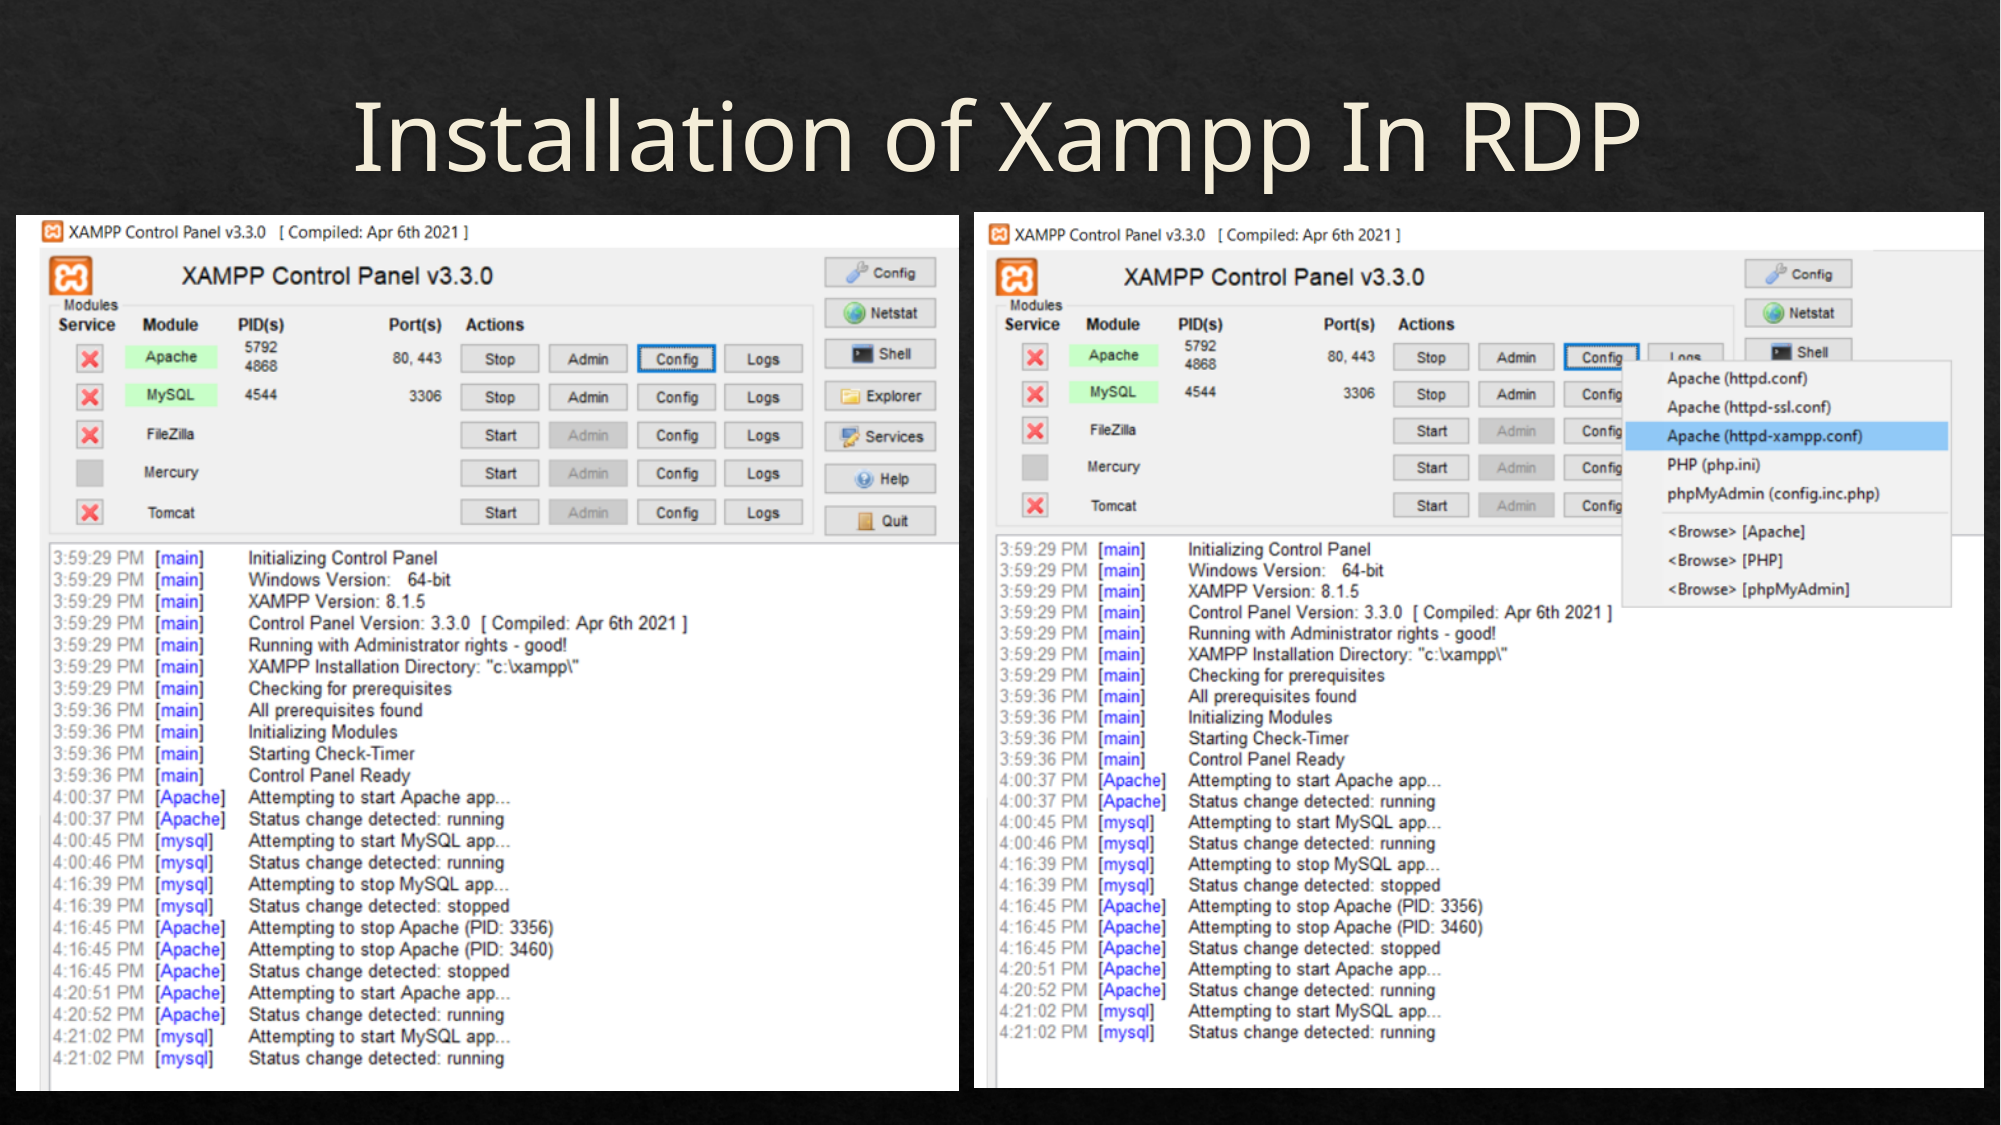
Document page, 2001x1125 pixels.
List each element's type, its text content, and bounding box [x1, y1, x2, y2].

title Installation of Xampp In RDP [149, 37, 1849, 216]
picture [974, 212, 1984, 1088]
picture [16, 214, 960, 1091]
